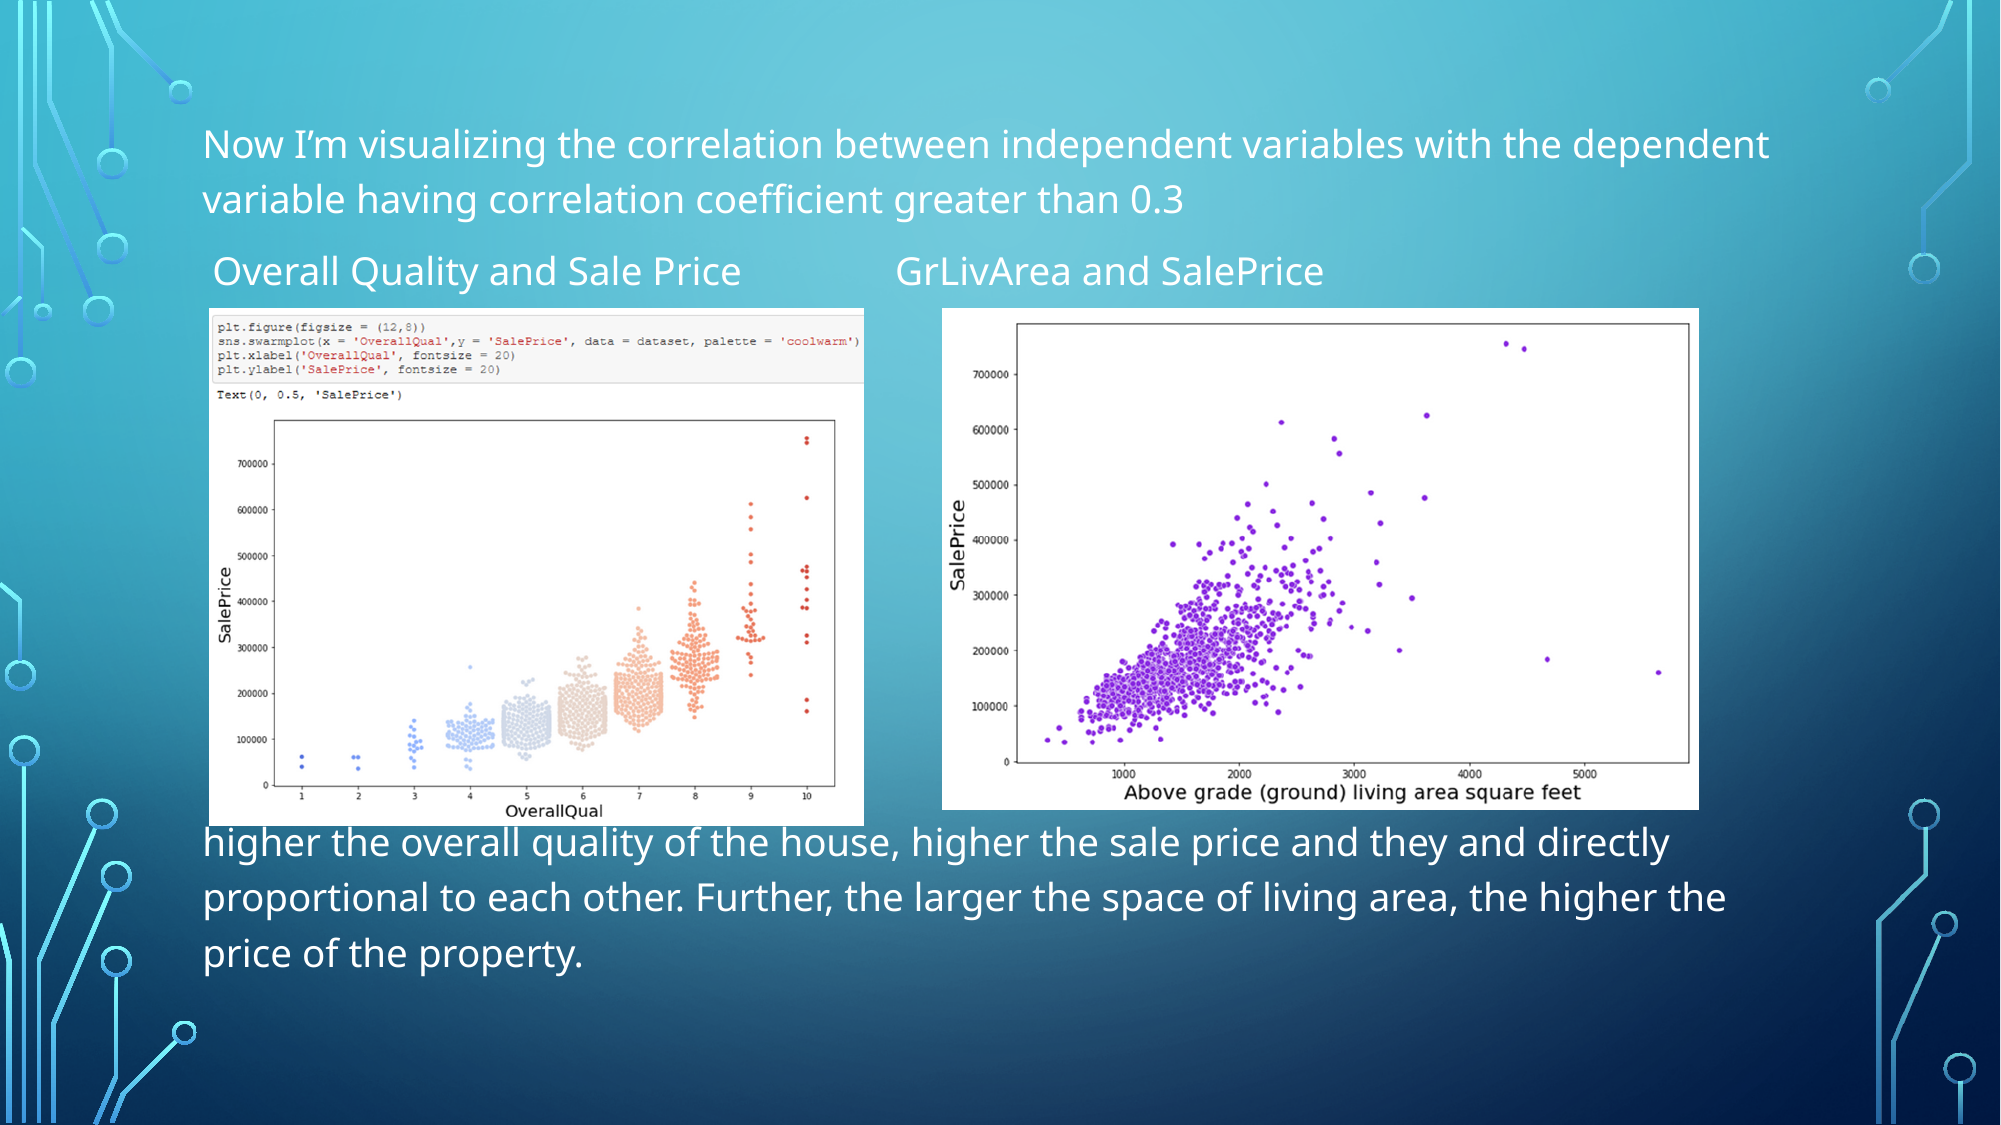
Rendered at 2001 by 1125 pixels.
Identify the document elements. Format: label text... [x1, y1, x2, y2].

list Now I’m visualizing the correlation between independent variables with the dependent variable having correlation coefficient greater than 0.3 Overall Quality and Sale Price GrLivArea and SalePrice higher the overall quality of the house, higher the sale price and they and directly proportional to each other. Further, the larger the space of living area, the higher the price of the property. [187, 103, 1813, 986]
picture [209, 308, 865, 826]
picture [941, 308, 1699, 810]
